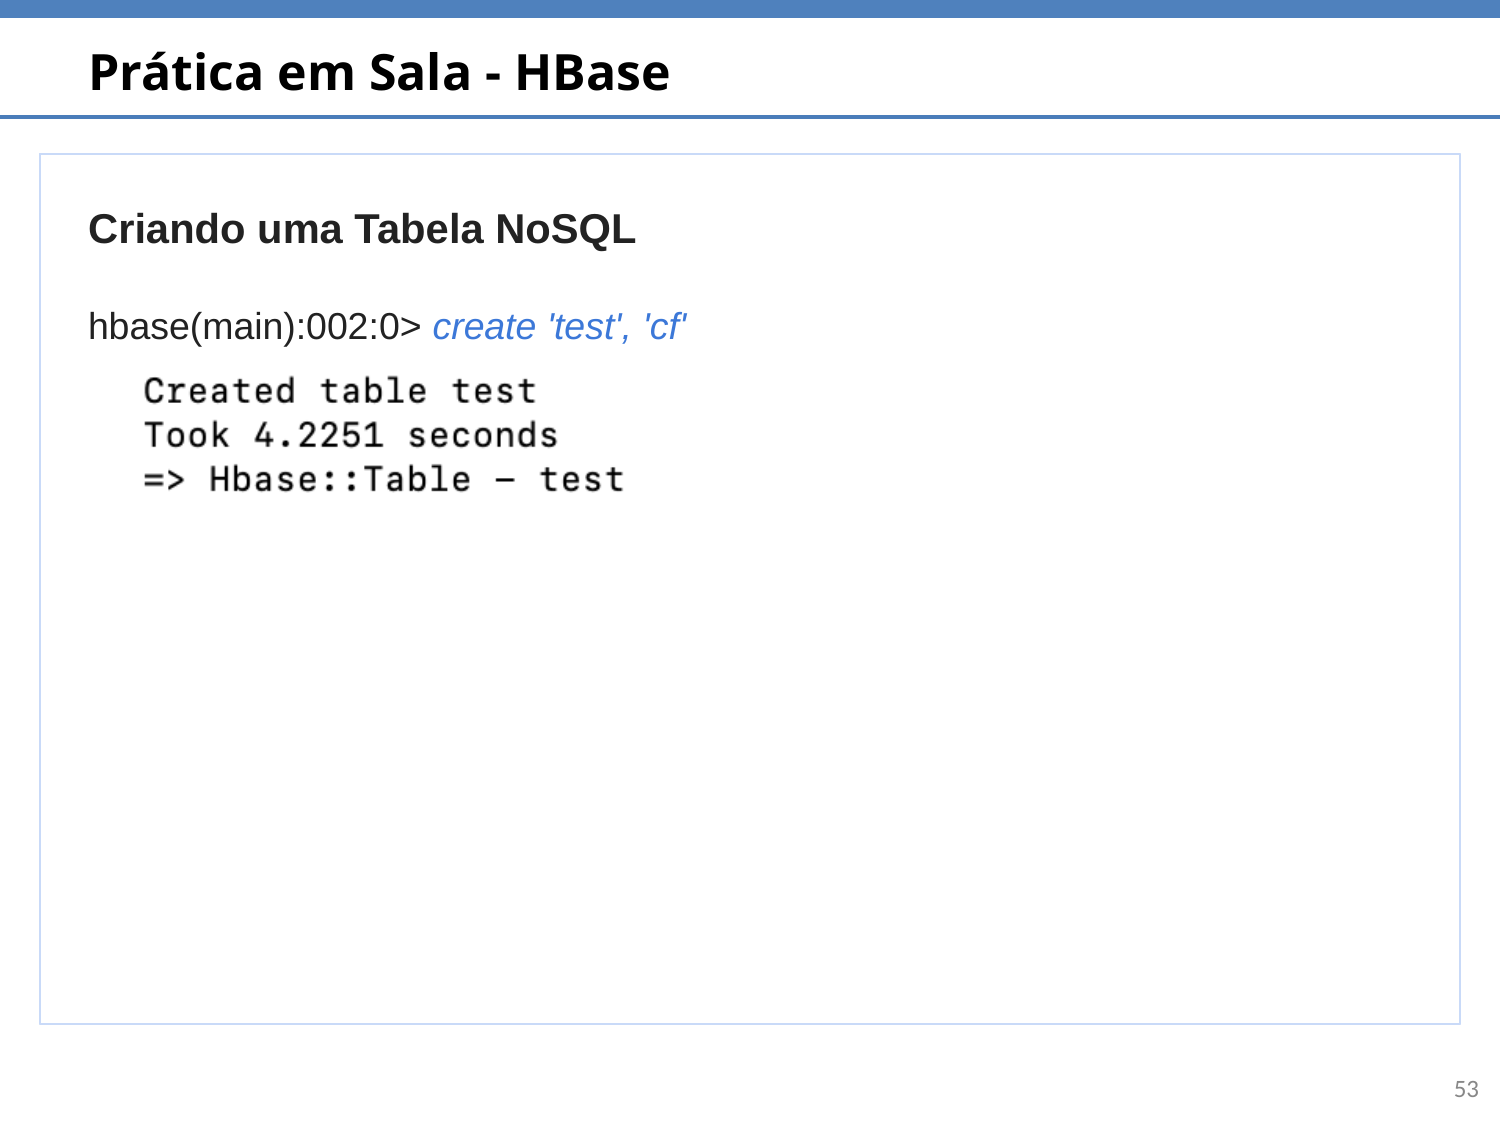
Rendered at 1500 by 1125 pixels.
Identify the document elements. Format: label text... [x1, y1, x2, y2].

picture [131, 362, 642, 507]
slide_number ‹#› [1373, 1057, 1495, 1118]
title Prática em Sala - HBase [73, 39, 1424, 115]
text_box Criando uma Tabela NoSQL hbase(main):002:0> create 'test', 'cf' [73, 187, 1424, 993]
text_box [39, 154, 1461, 1025]
